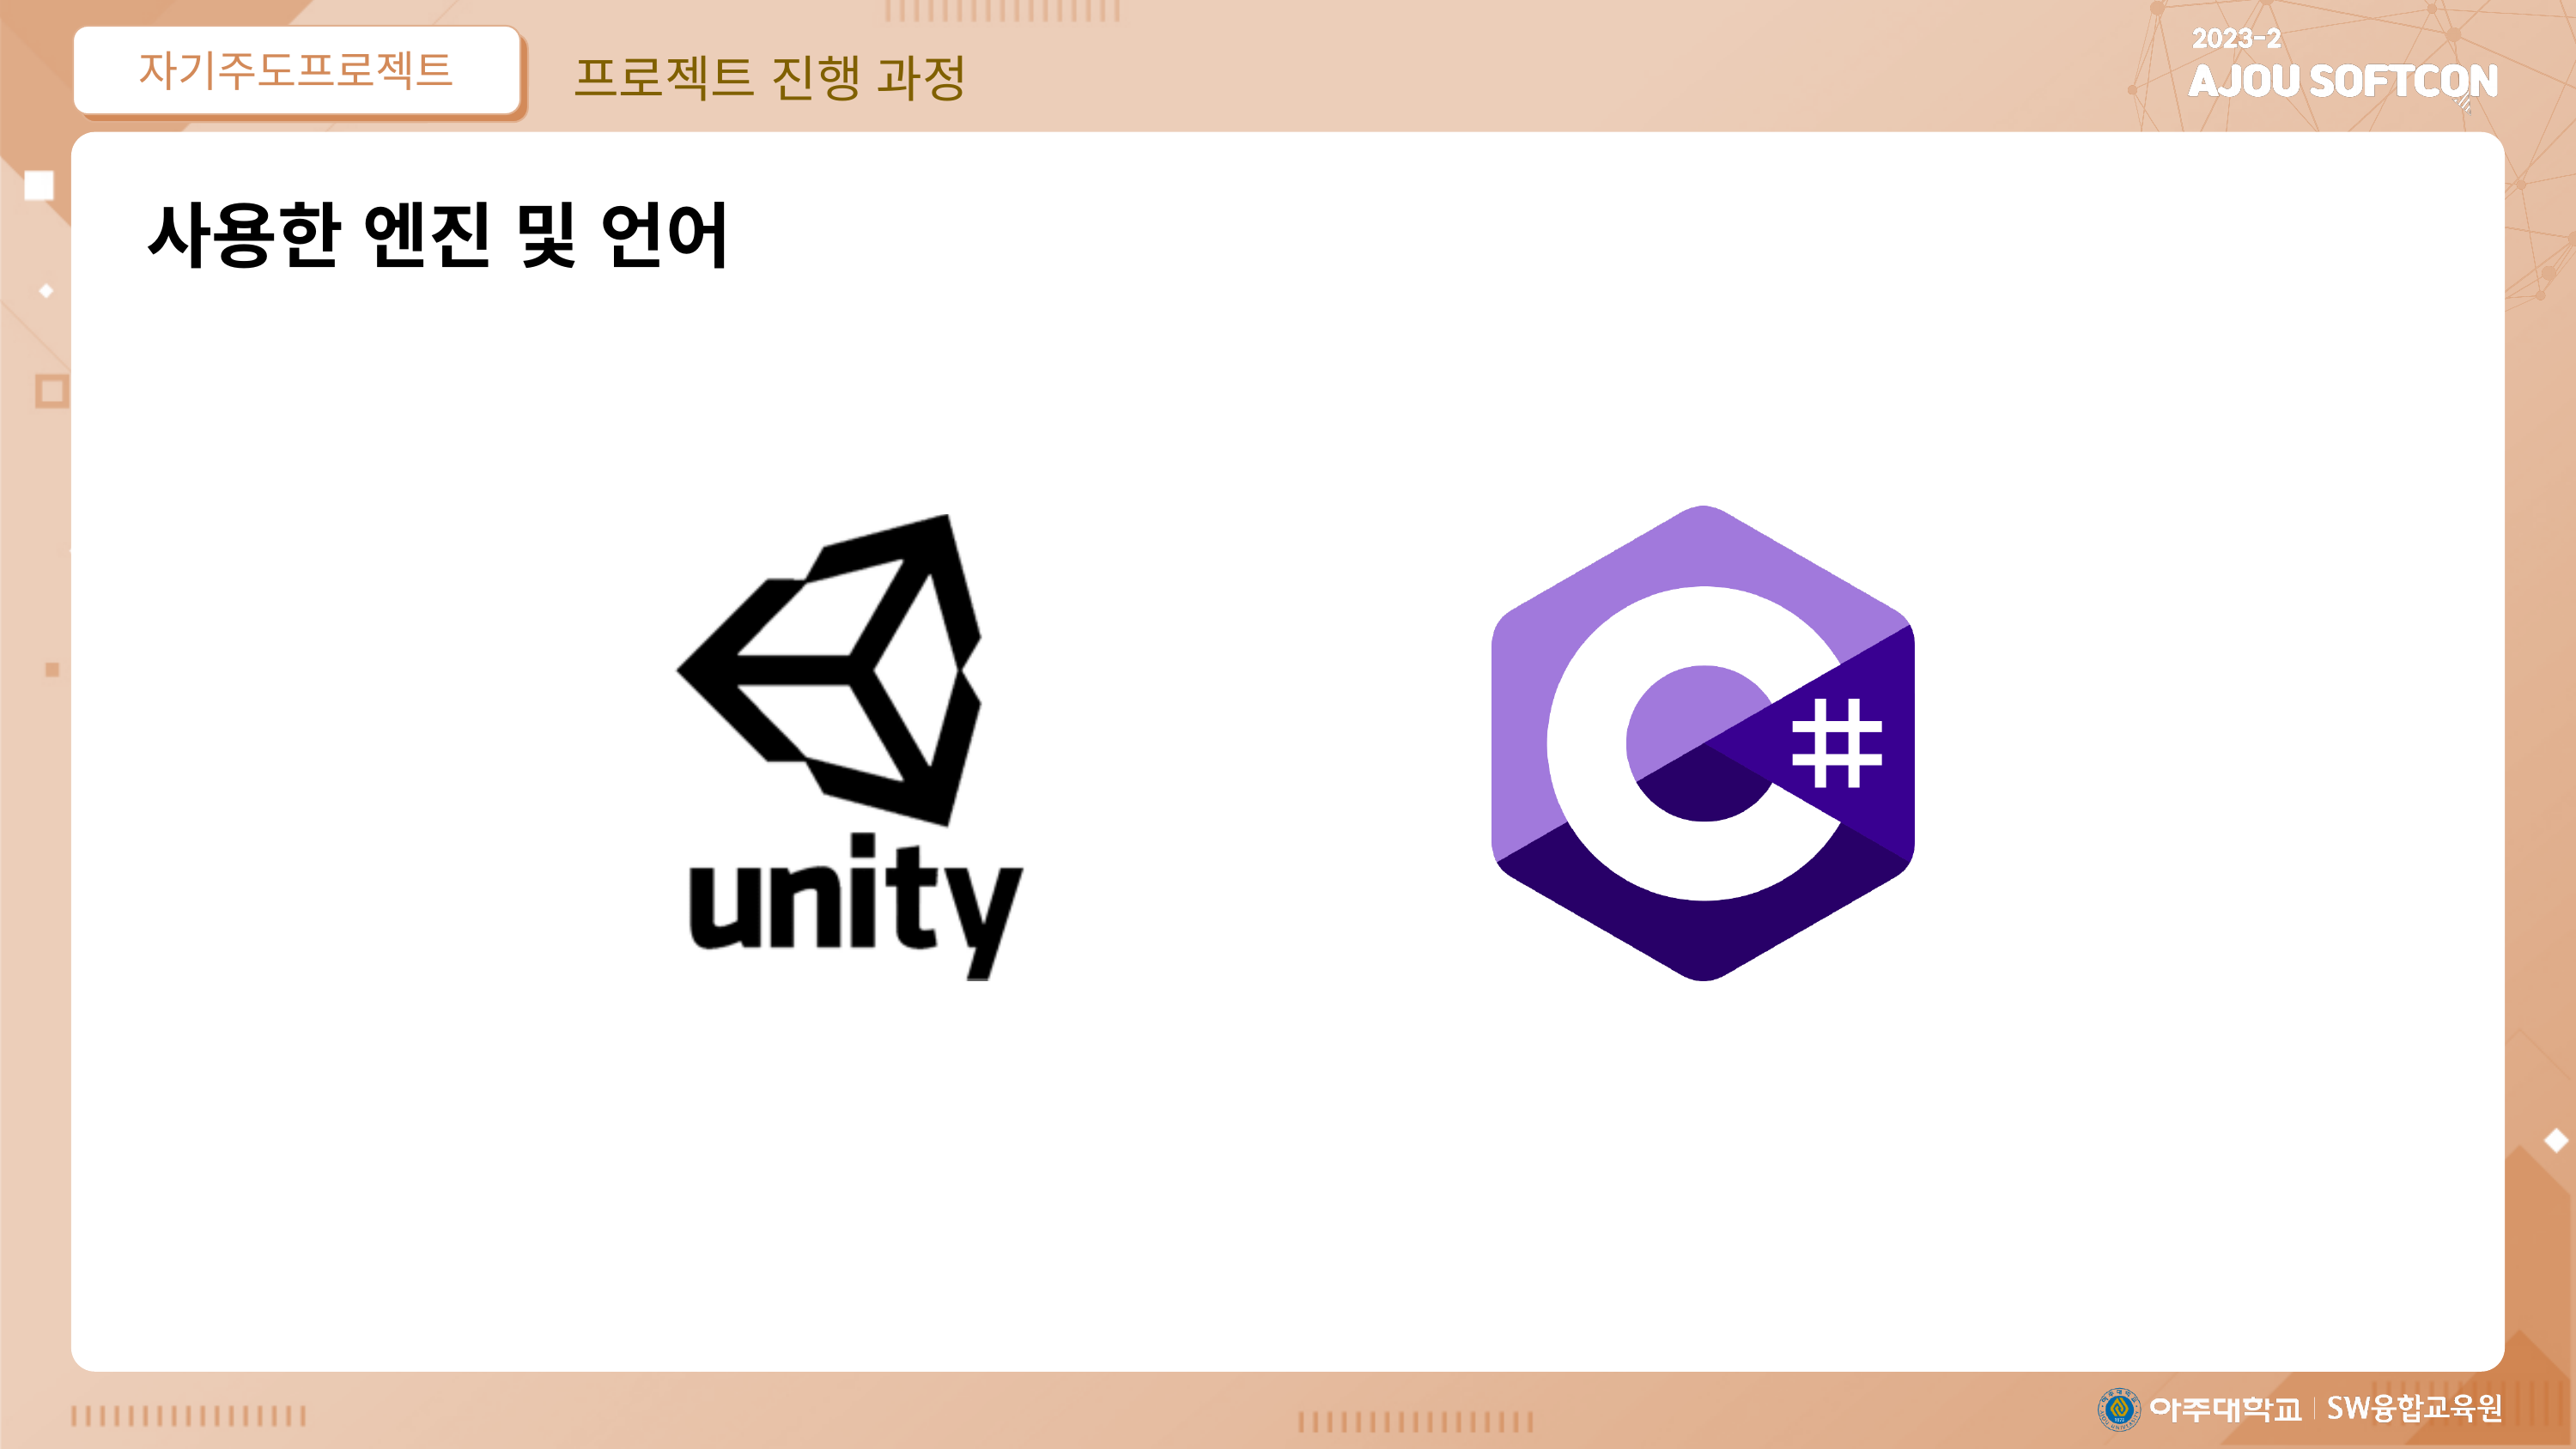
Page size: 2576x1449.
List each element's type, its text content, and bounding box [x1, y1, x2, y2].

text_box 사용한 엔진 및 언어 [133, 184, 913, 283]
text_box 프로젝트 진행 과정 [560, 40, 981, 114]
picture [617, 514, 1084, 981]
picture [1492, 506, 1915, 981]
picture [2098, 1387, 2501, 1432]
